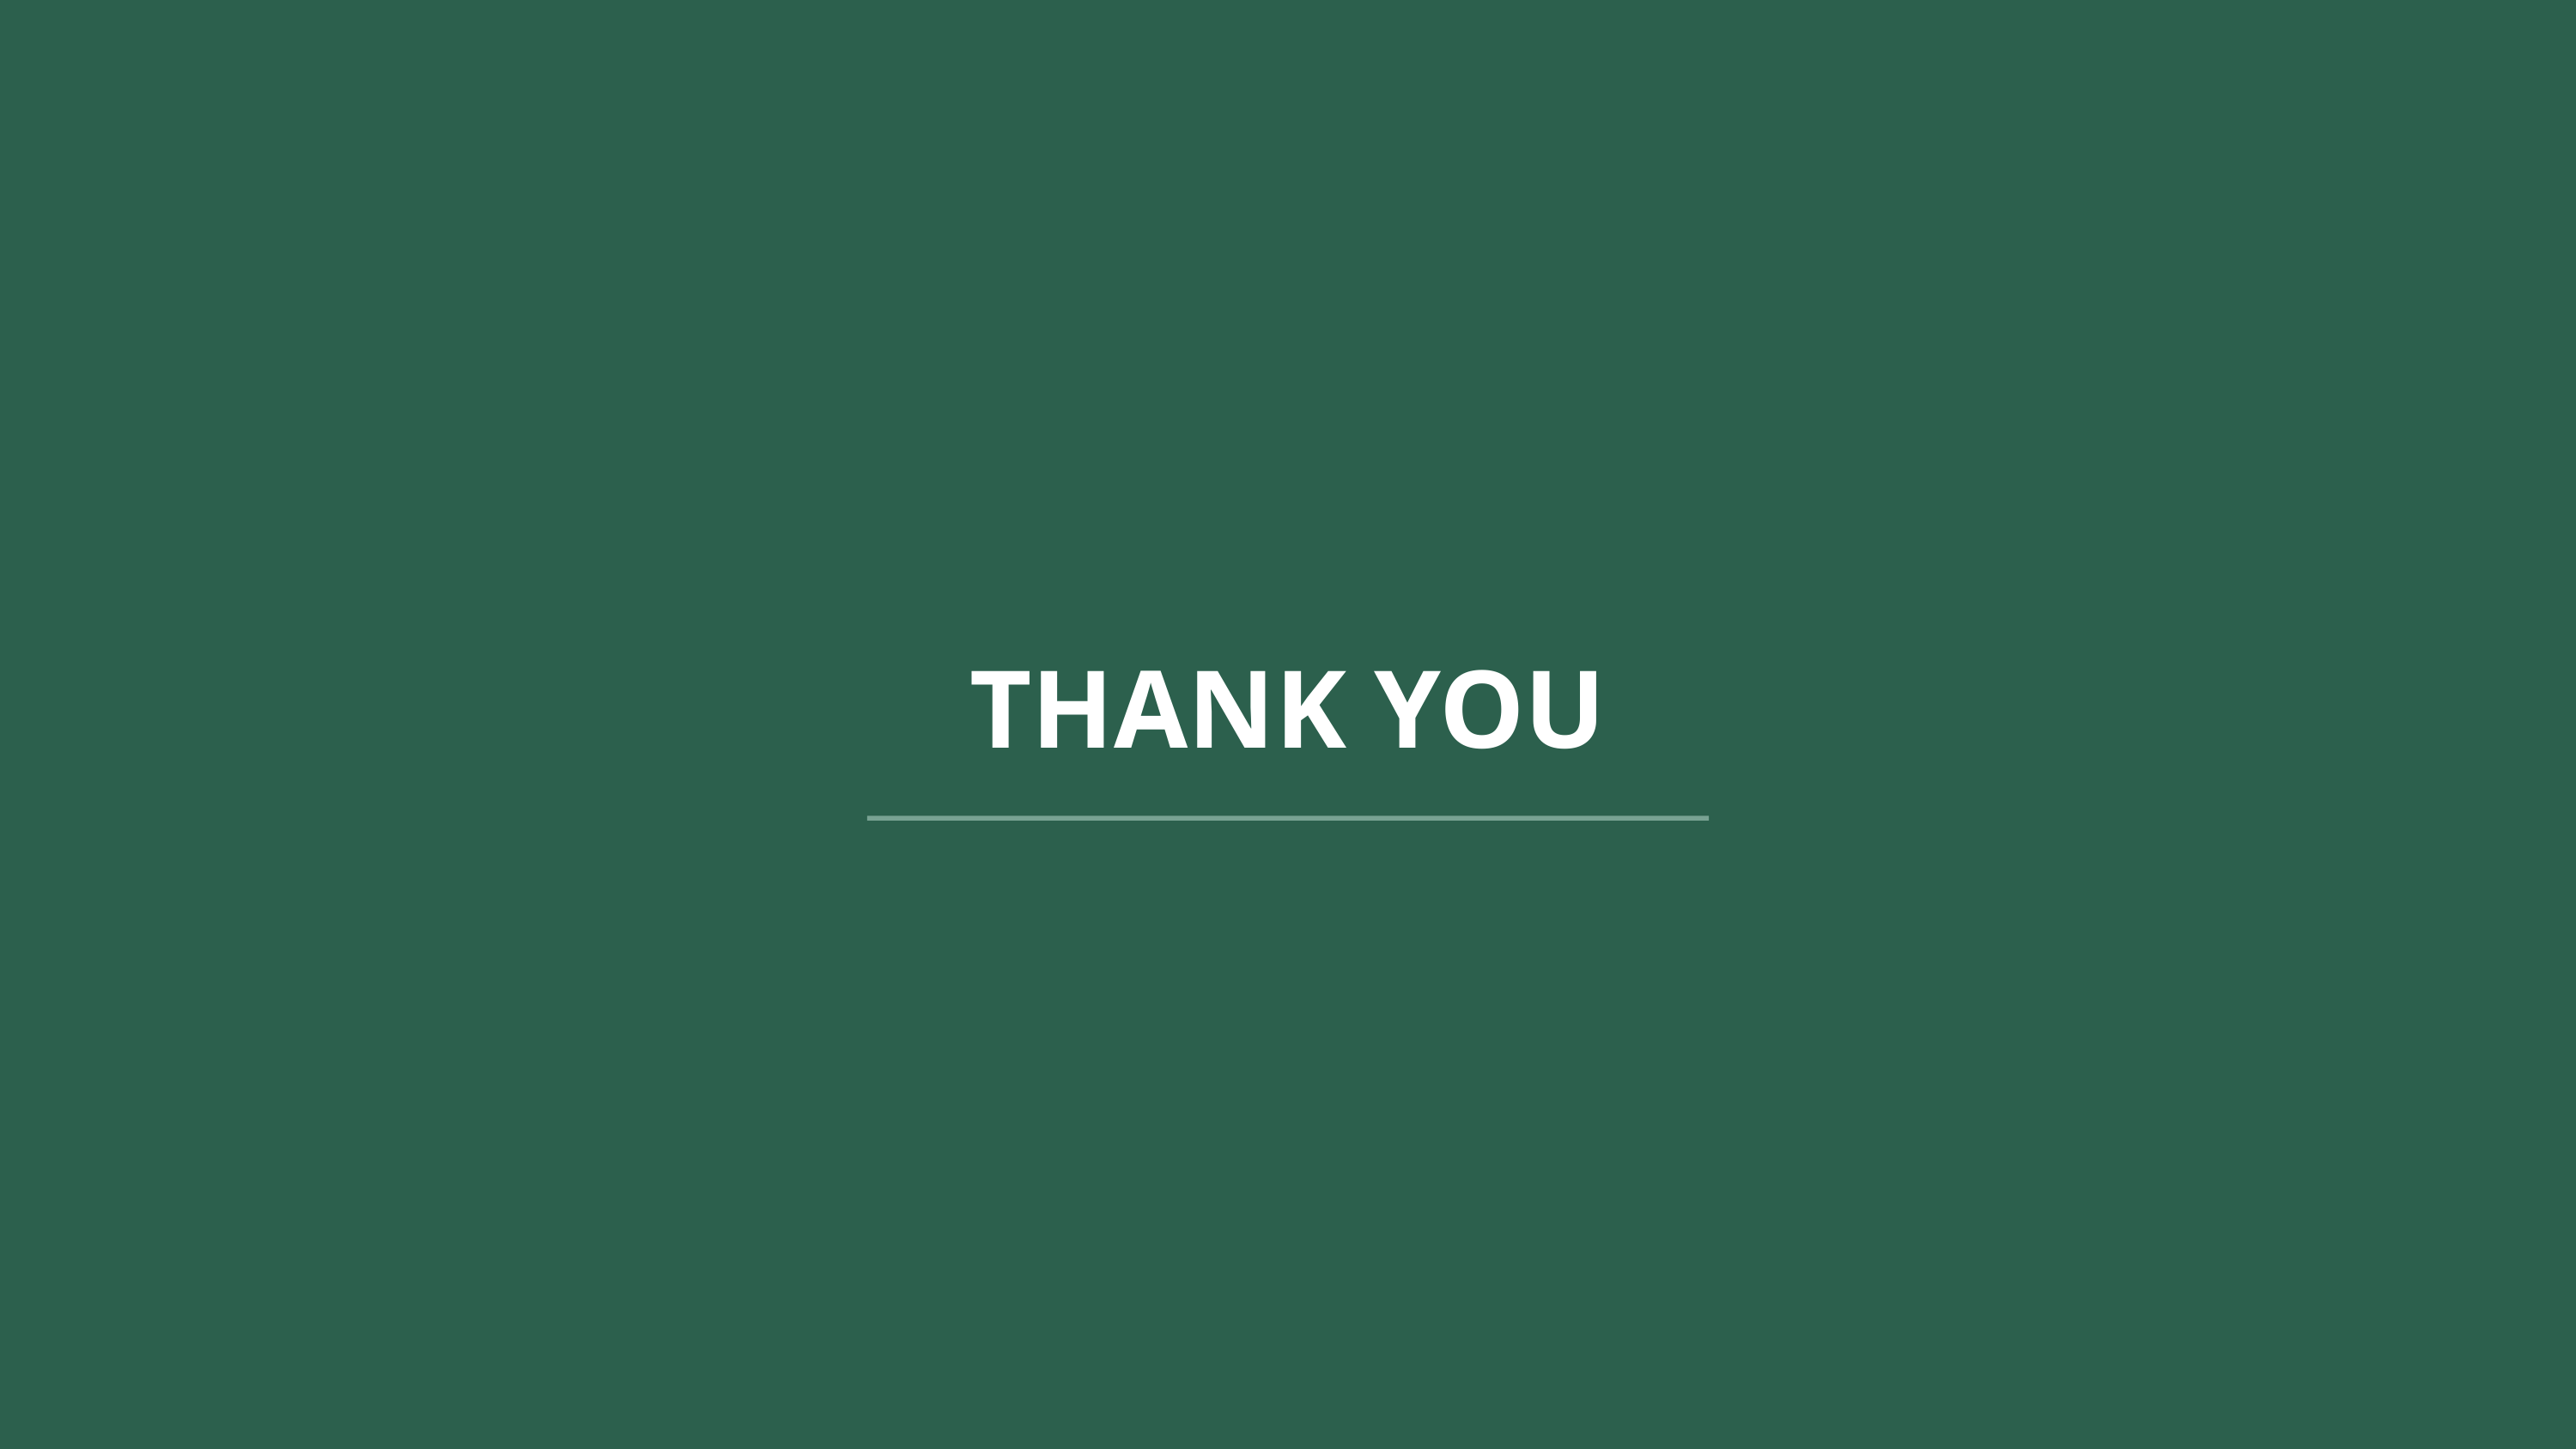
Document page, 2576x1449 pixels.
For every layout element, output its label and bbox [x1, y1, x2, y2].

text_box [864, 627, 1712, 822]
